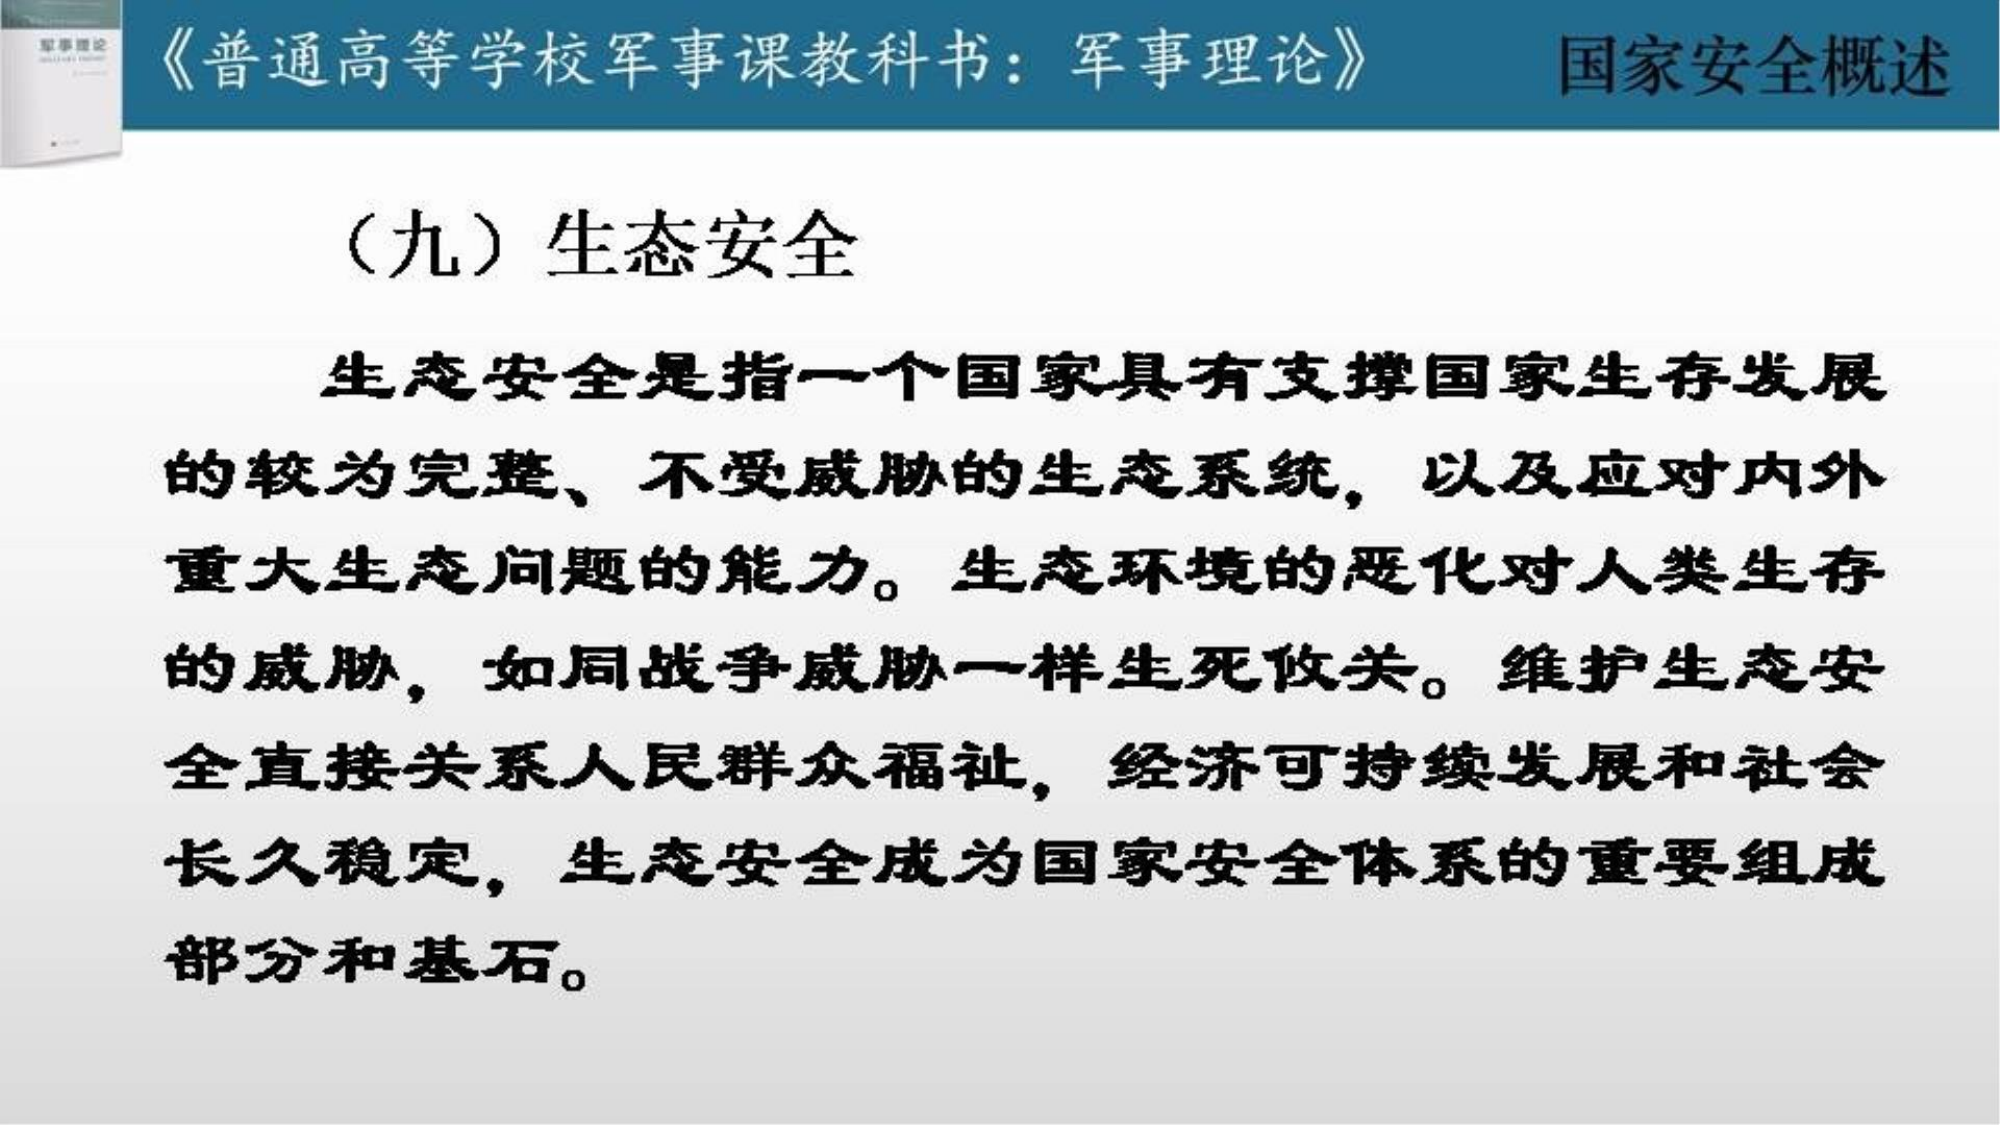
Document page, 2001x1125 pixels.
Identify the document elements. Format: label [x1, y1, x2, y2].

text_box [0, 0, 2000, 1125]
